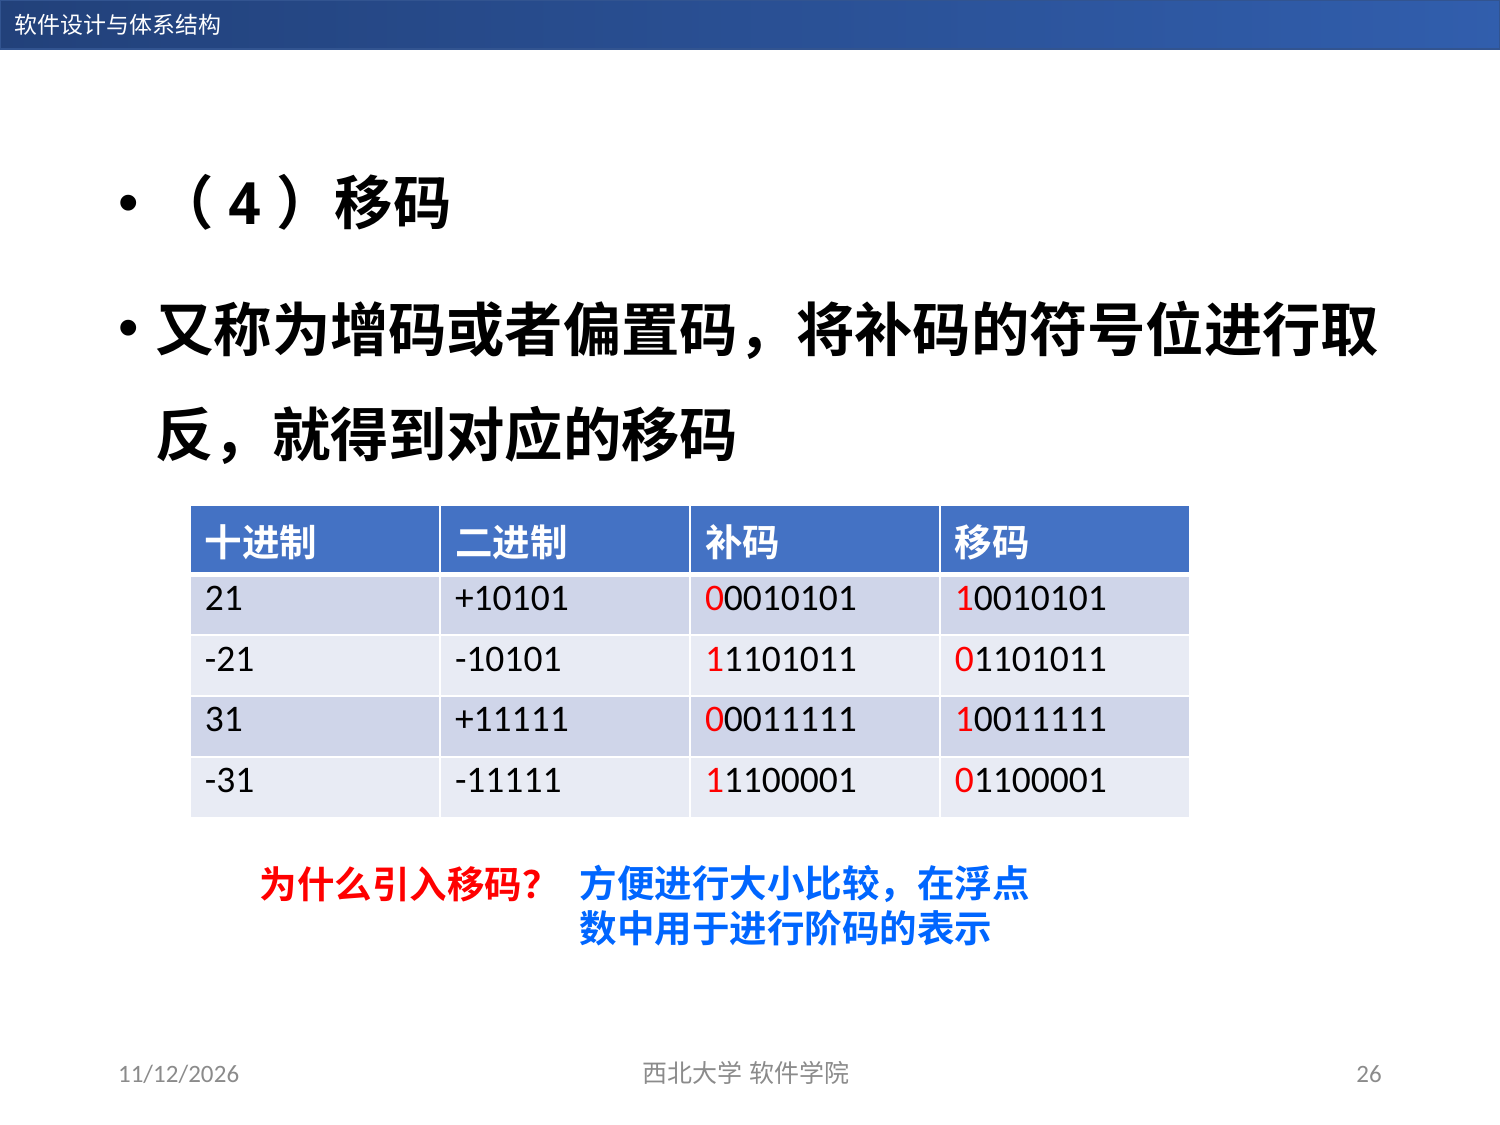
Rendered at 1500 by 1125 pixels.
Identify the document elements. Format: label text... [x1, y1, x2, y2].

list （4）移码 又称为增码或者偏置码，将补码的符号位进行取反，就得到对应的移码 [103, 166, 1397, 881]
text_box 为什么引入移码？ [244, 853, 564, 914]
text_box 方便进行大小比较，在浮点数中用于进行阶码的表示 [564, 852, 1072, 958]
footer 西北大学 软件学院 [496, 1042, 1004, 1103]
table_cell -11111 [441, 758, 689, 817]
table_cell 31 [191, 697, 439, 756]
table_cell 11100001 [691, 758, 939, 817]
table_cell 00010101 [691, 577, 939, 634]
table_cell 10011111 [941, 697, 1189, 756]
table_cell +10101 [441, 577, 689, 634]
table_header 十进制 [191, 506, 439, 572]
table_cell 21 [191, 577, 439, 634]
table_cell -31 [191, 758, 439, 817]
table_cell -10101 [441, 636, 689, 695]
table_cell -21 [191, 636, 439, 695]
table_header 移码 [941, 506, 1189, 572]
table_cell 11101011 [691, 636, 939, 695]
table_header 补码 [691, 506, 939, 572]
table_cell 01101011 [941, 636, 1189, 695]
table_cell 00011111 [691, 697, 939, 756]
table_cell +11111 [441, 697, 689, 756]
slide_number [103, 1042, 441, 1103]
table_header 二进制 [441, 506, 689, 572]
slide_number 26 [1059, 1042, 1397, 1103]
table_cell 10010101 [941, 577, 1189, 634]
table_cell 01100001 [941, 758, 1189, 817]
